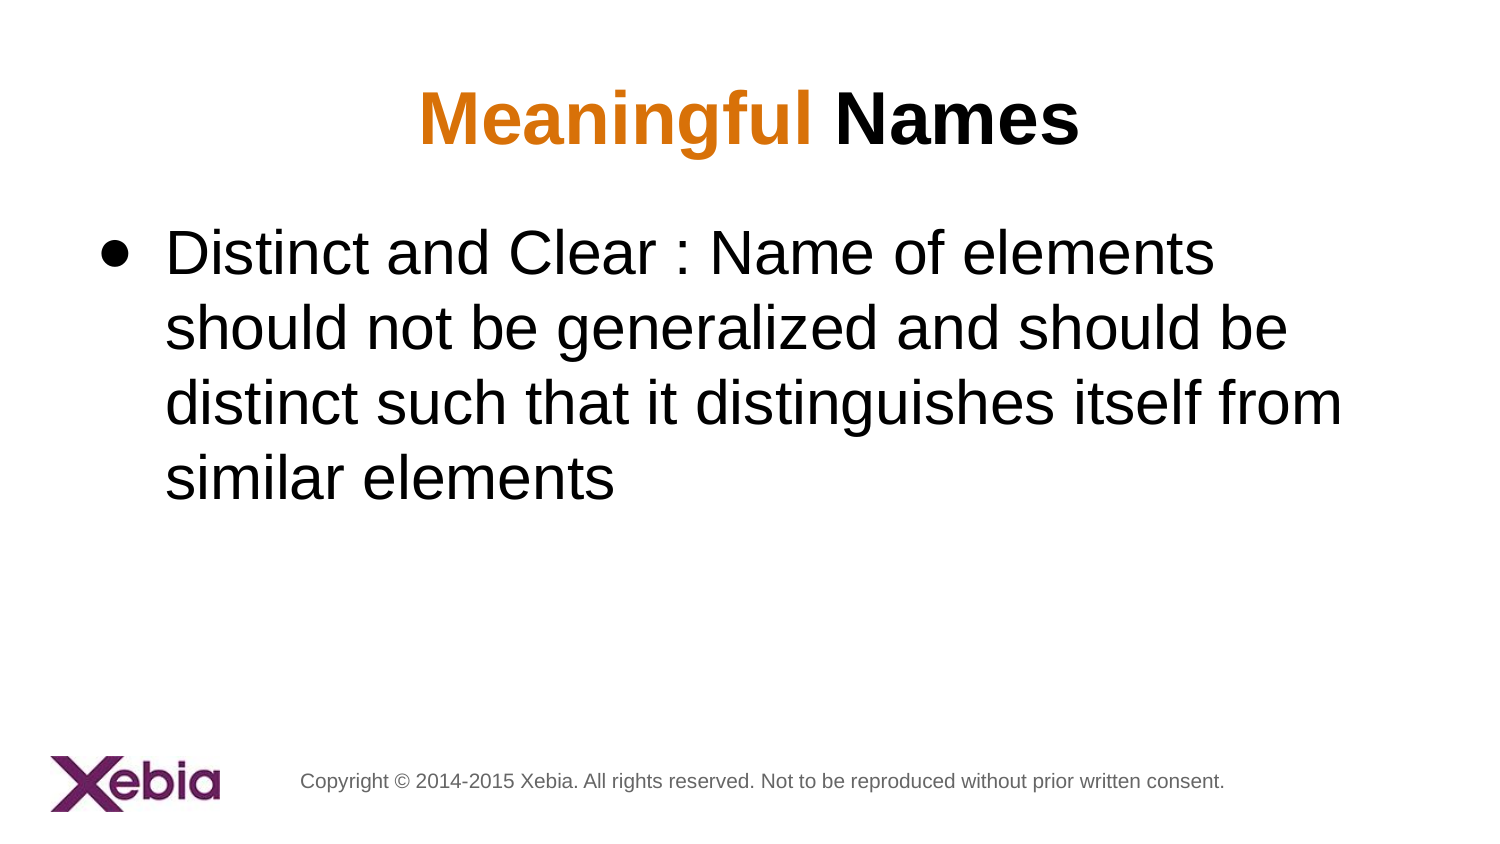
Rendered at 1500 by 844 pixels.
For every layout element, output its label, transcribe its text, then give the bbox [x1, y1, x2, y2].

picture [50, 756, 220, 813]
title Meaningful Names [75, 33, 1425, 175]
text_box Copyright © 2014-2015 Xebia. All rights reserved. Not to be reproduced without prior written consent. [285, 752, 1401, 808]
list Distinct and Clear : Name of elements should not be generalized and should be distinct such that it distinguishes itself from similar elements [75, 196, 1425, 808]
